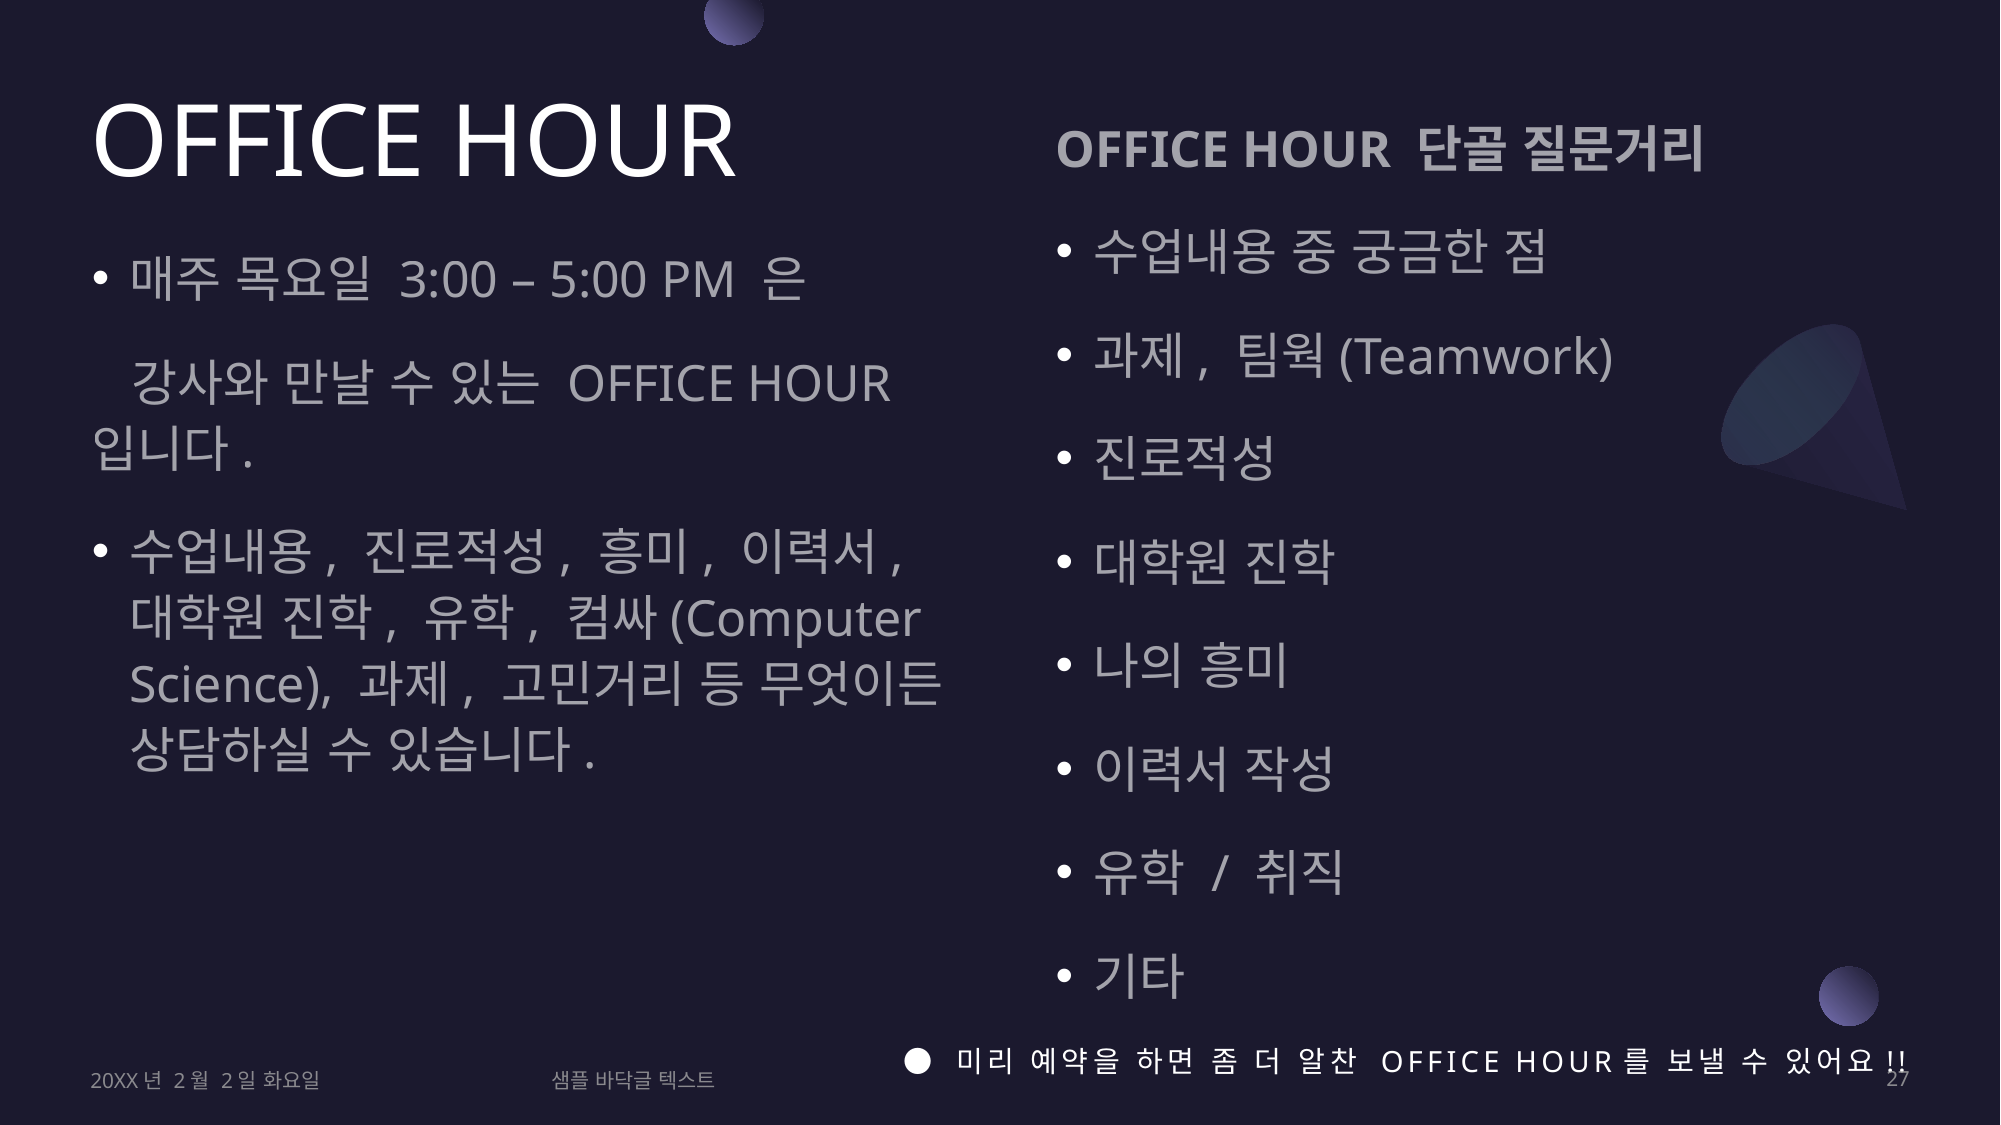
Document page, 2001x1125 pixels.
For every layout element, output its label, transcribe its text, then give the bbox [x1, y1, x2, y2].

footer 샘플 바닥글 텍스트 [551, 1067, 1598, 1093]
title OFFICE HOUR [90, 90, 1911, 309]
list ● 미리 예약을 하면 좀 더 알찬 OFFICE HOUR를 보낼 수 있어요!! [903, 991, 1987, 1079]
list OFFICE HOUR 단골 질문거리 수업내용 중 궁금한 점 과제, 팀웍(Teamwork) 진로적성 대학원 진학 나의 흥미 이력서 작성 유학 / 취직 기타 [1055, 111, 1948, 688]
list 매주 목요일 3:00 – 5:00 PM 은 강사와 만날 수 있는 OFFICE HOUR 입니다. 수업내용, 진로적성, 흥미, 이력서, 대학원 진학, 유학, 컴싸(Computer Science), 과제, 고민거리 등 무엇이든 상담하실 수 있습니다. [91, 241, 983, 819]
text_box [1702, 332, 1922, 541]
text_box [703, 0, 765, 47]
slide_number 27 [1632, 1067, 1910, 1093]
slide_number 20XX년 2월 2일 화요일 [90, 1067, 522, 1093]
